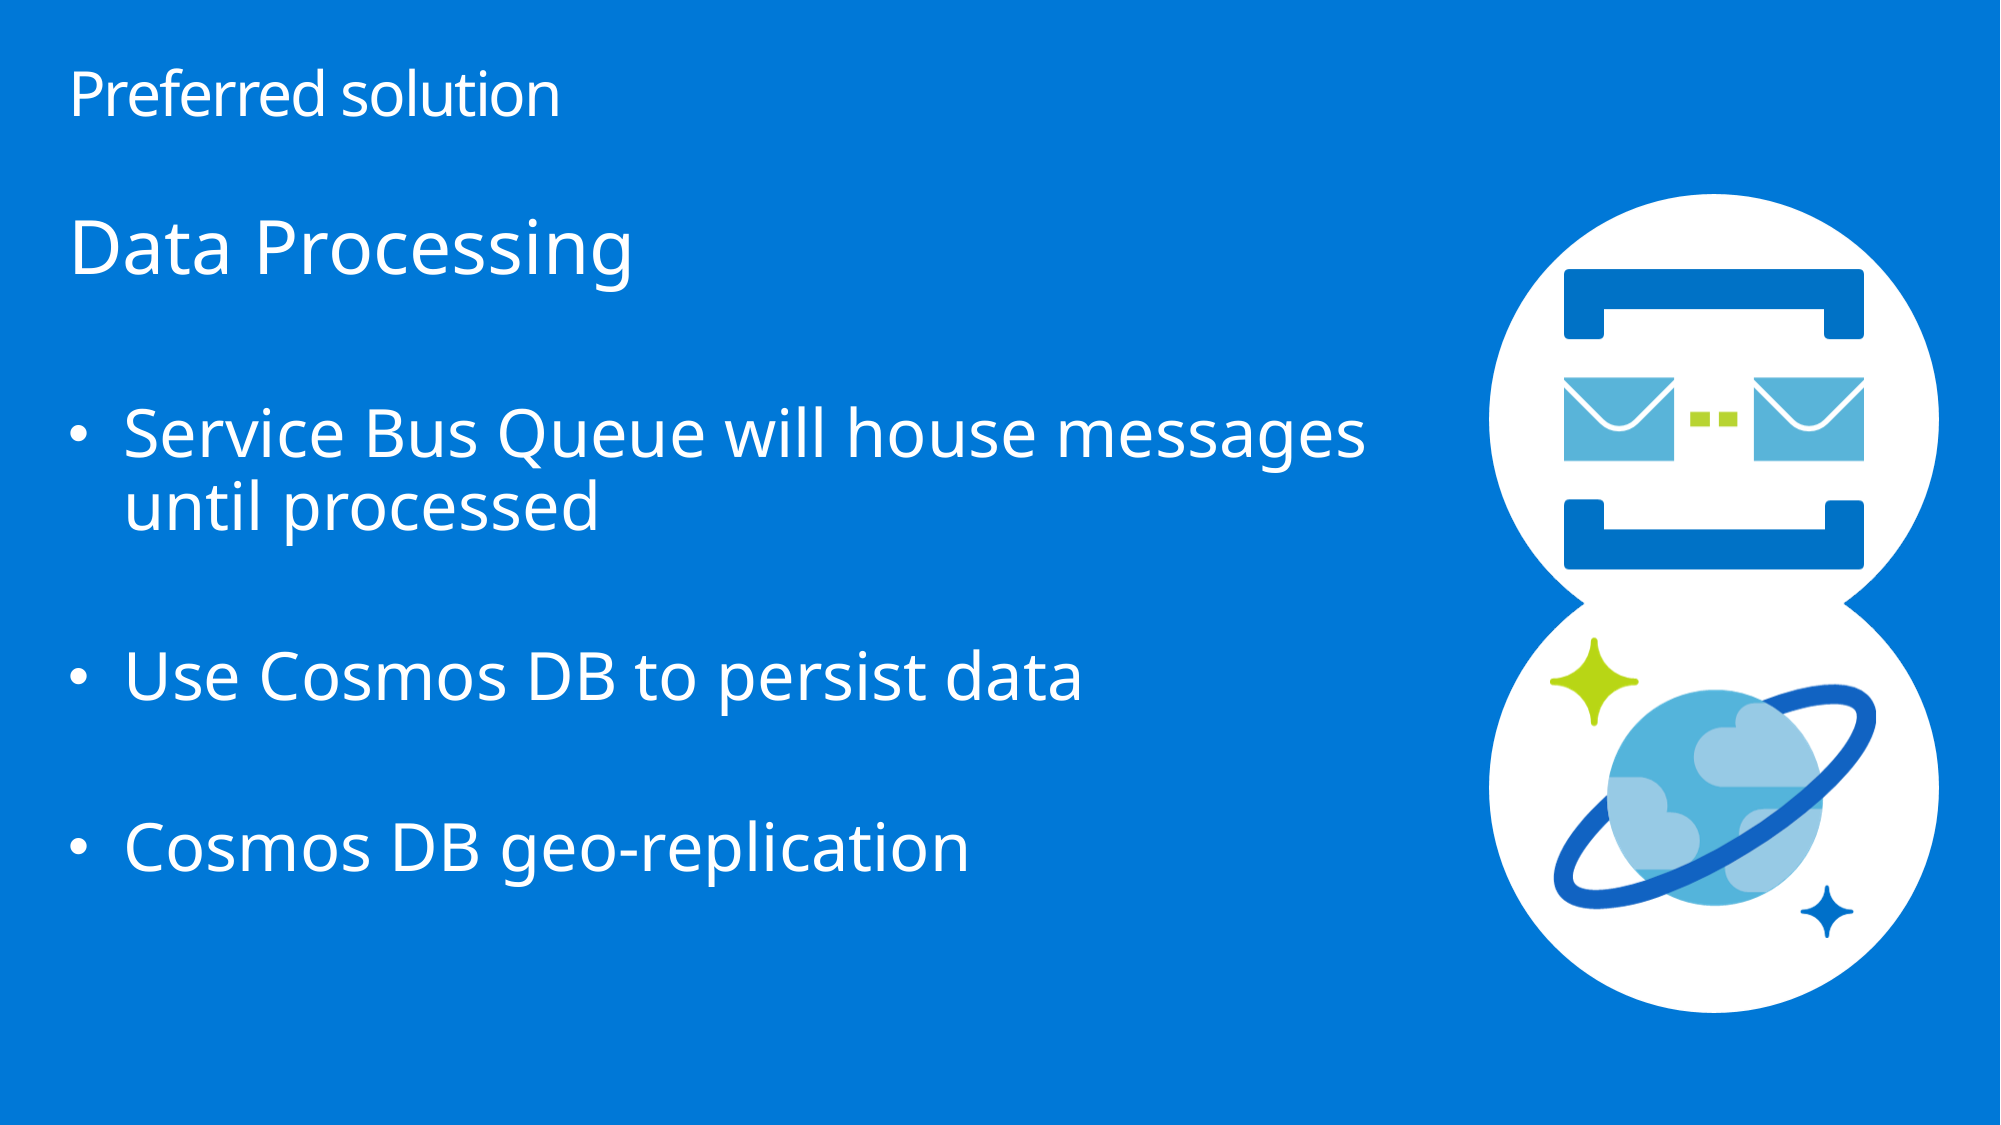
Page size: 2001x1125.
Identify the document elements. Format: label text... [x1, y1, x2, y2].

list Data Processing Service Bus Queue will house messages until processed Use Cosmos DB to persist data Cosmos DB geo-replication [44, 195, 1507, 1078]
picture [1428, 194, 2000, 1013]
title Preferred solution [44, 47, 1957, 195]
